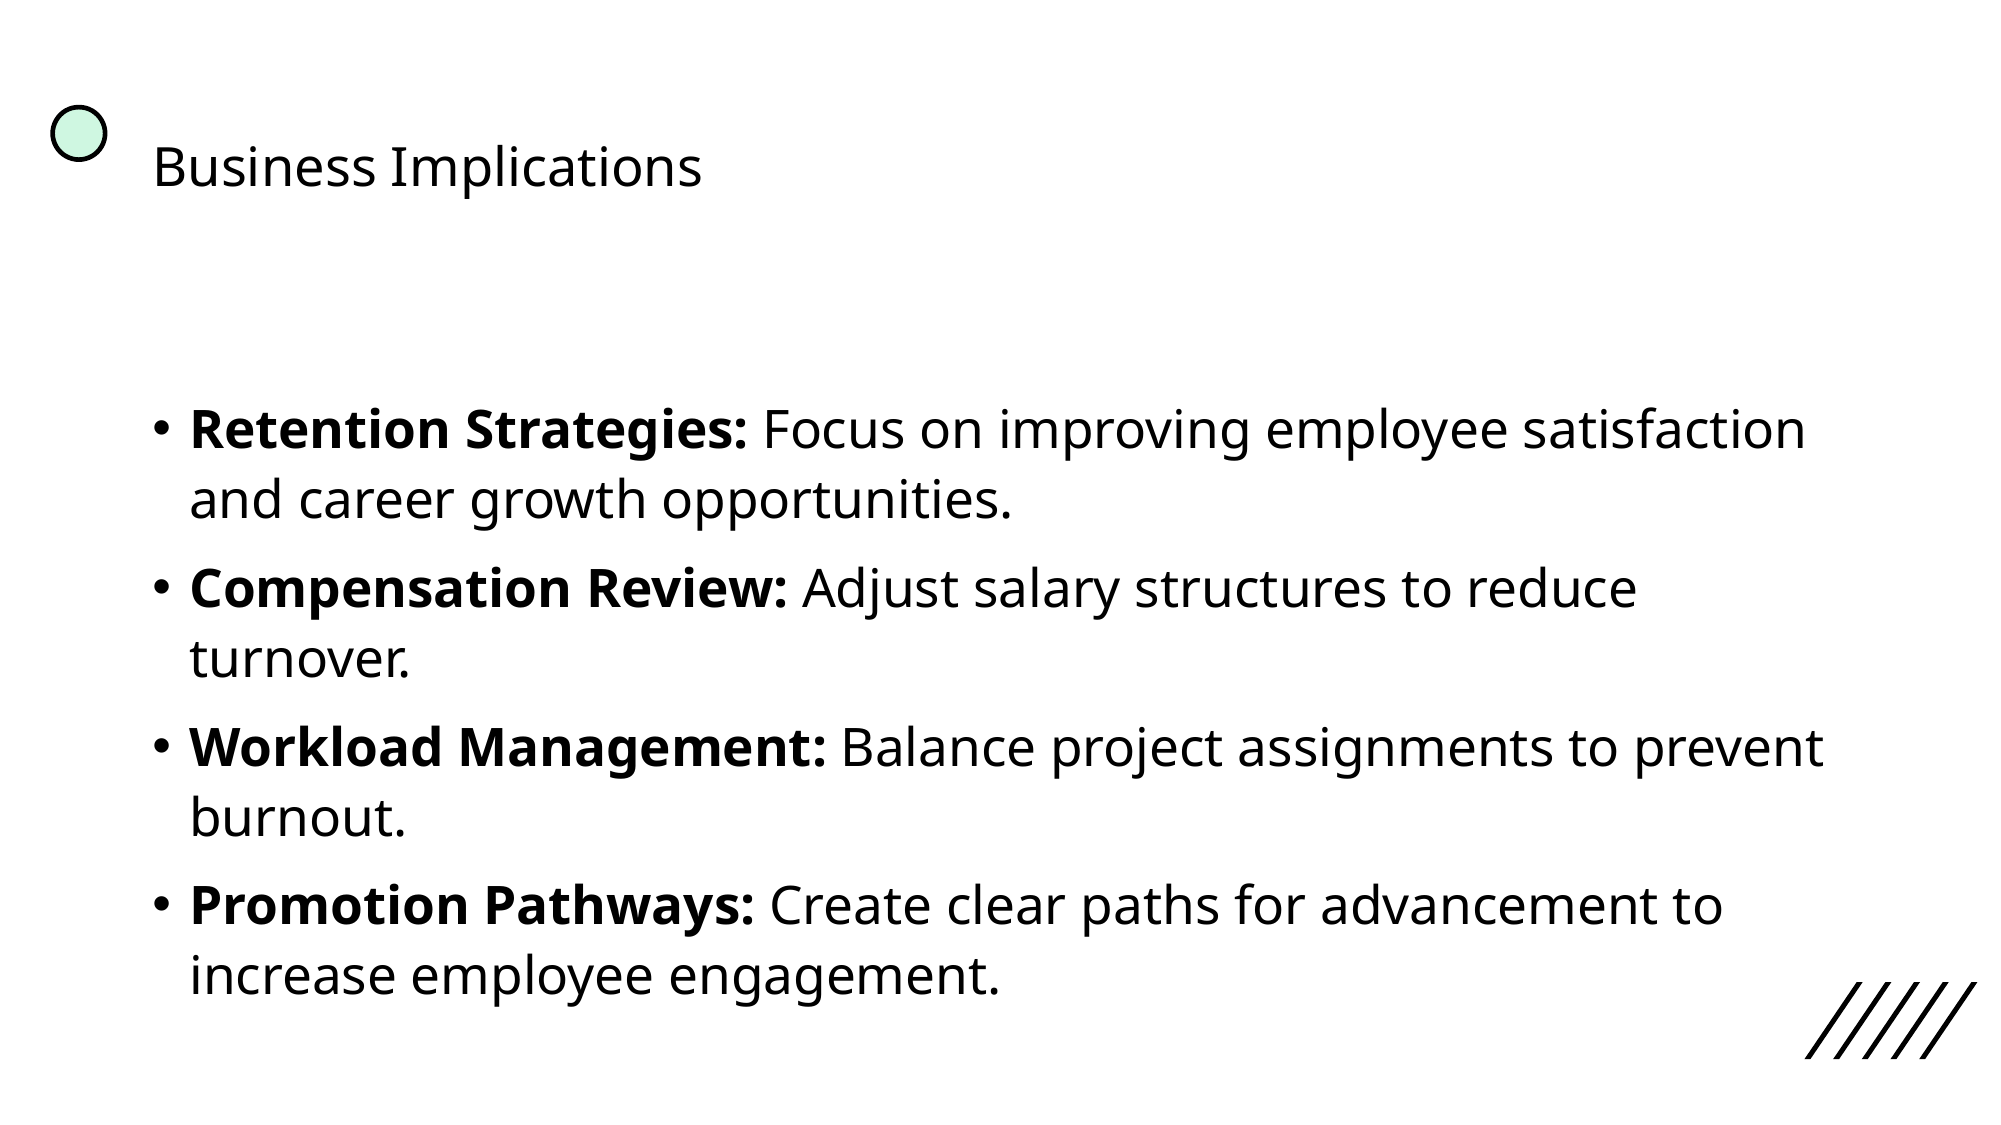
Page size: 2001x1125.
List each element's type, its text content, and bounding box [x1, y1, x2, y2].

list Retention Strategies: Focus on improving employee satisfaction and career growth opportunities. Compensation Review: Adjust salary structures to reduce turnover. Workload Management: Balance project assignments to prevent burnout. Promotion Pathways: Create clear paths for advancement to increase employee engagement. [137, 299, 1863, 1014]
title Business Implications [137, 59, 1863, 278]
